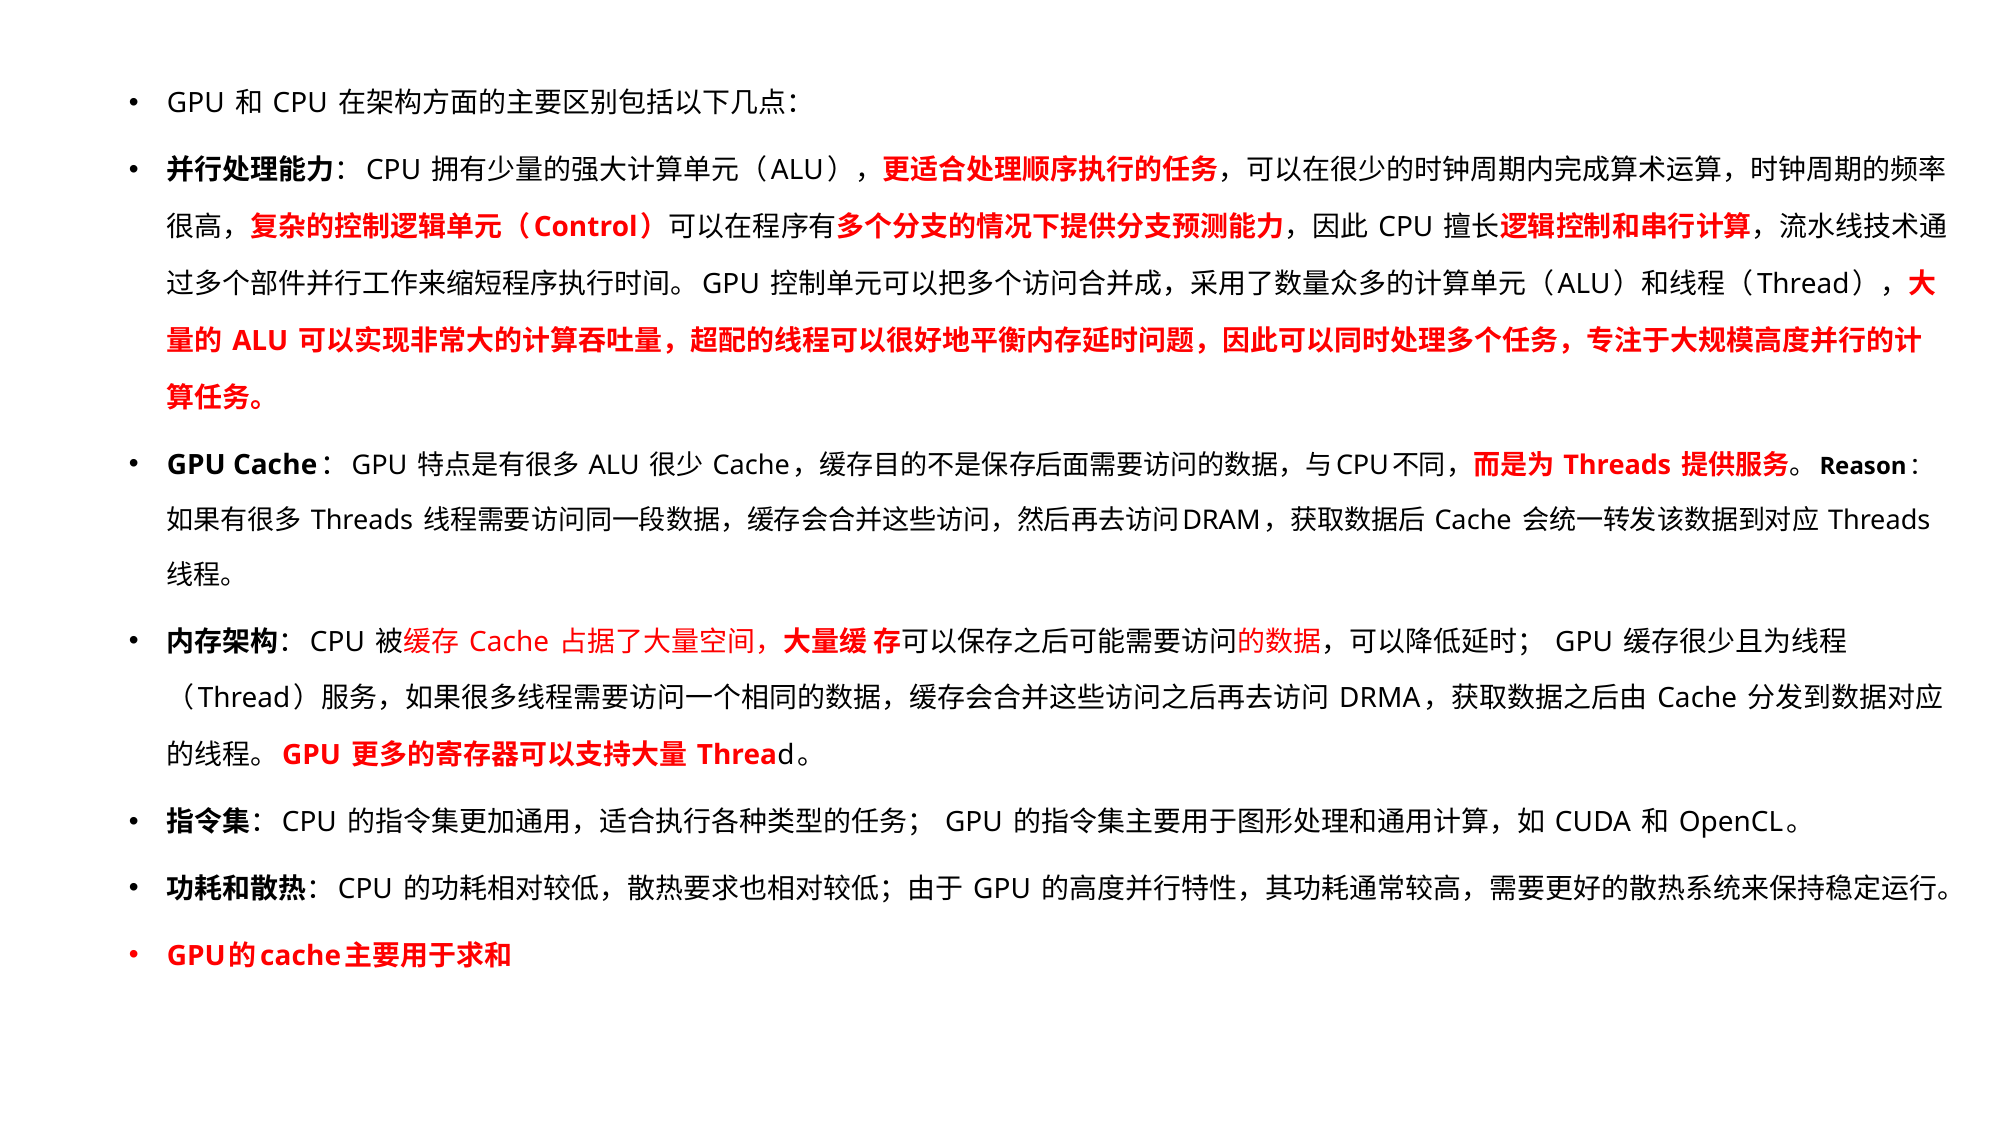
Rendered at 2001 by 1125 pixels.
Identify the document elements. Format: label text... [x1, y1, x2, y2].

list GPU 和 CPU 在架构方面的主要区别包括以下几点： 并行处理能力：CPU 拥有少量的强大计算单元（ALU），更适合处理顺序执行的任务，可以在很少的时钟周期内完成算术运算，时钟周期的频率很高，复杂的控制逻辑单元（Control）可以在程序有多个分支的情况下提供分支预测能力，因此 CPU 擅长逻辑控制和串行计算，流水线技术通过多个部件并行工作来缩短程序执行时间。GPU 控制单元可以把多个访问合并成，采用了数量众多的计算单元（ALU）和线程（Thread），大量的 ALU 可以实现非常大的计算吞吐量，超配的线程可以很好地平衡内存延时问题，因此可以同时处理多个任务，专注于大规模高度并行的计算任务。 GPU Cache：GPU 特点是有很多 ALU 很少 Cache，缓存目的不是保存后面需要访问的数据，与CPU不同，而是为 Threads 提供服务。Reason：如果有很多 Threads 线程需要访问同一段数据，缓存会合并这些访问，然后再去访问DRAM，获取数据后 Cache 会统一转发该数据到对应 Threads 线程。 内存架构：CPU 被缓存 Cache 占据了大量空间，大量缓 存可以保存之后可能需要访问的数据，可以降低延时； GPU 缓存很少且为线程（Thread）服务，如果很多线程需要访问一个相同的数据，缓存会合并这些访问之后再去访问 DRMA，获取数据之后由 Cache 分发到数据对应的线程。GPU 更多的寄存器可以支持大量 Thread。 指令集：CPU 的指令集更加通用，适合执行各种类型的任务； GPU 的指令集主要用于图形处理和通用计算，如 CUDA 和 OpenCL。 功耗和散热：CPU 的功耗相对较低，散热要求也相对较低；由于 GPU 的高度并行特性，其功耗通常较高，需要更好的散热系统来保持稳定运行。 GPU的cache主要用于求和 [113, 54, 1964, 1014]
